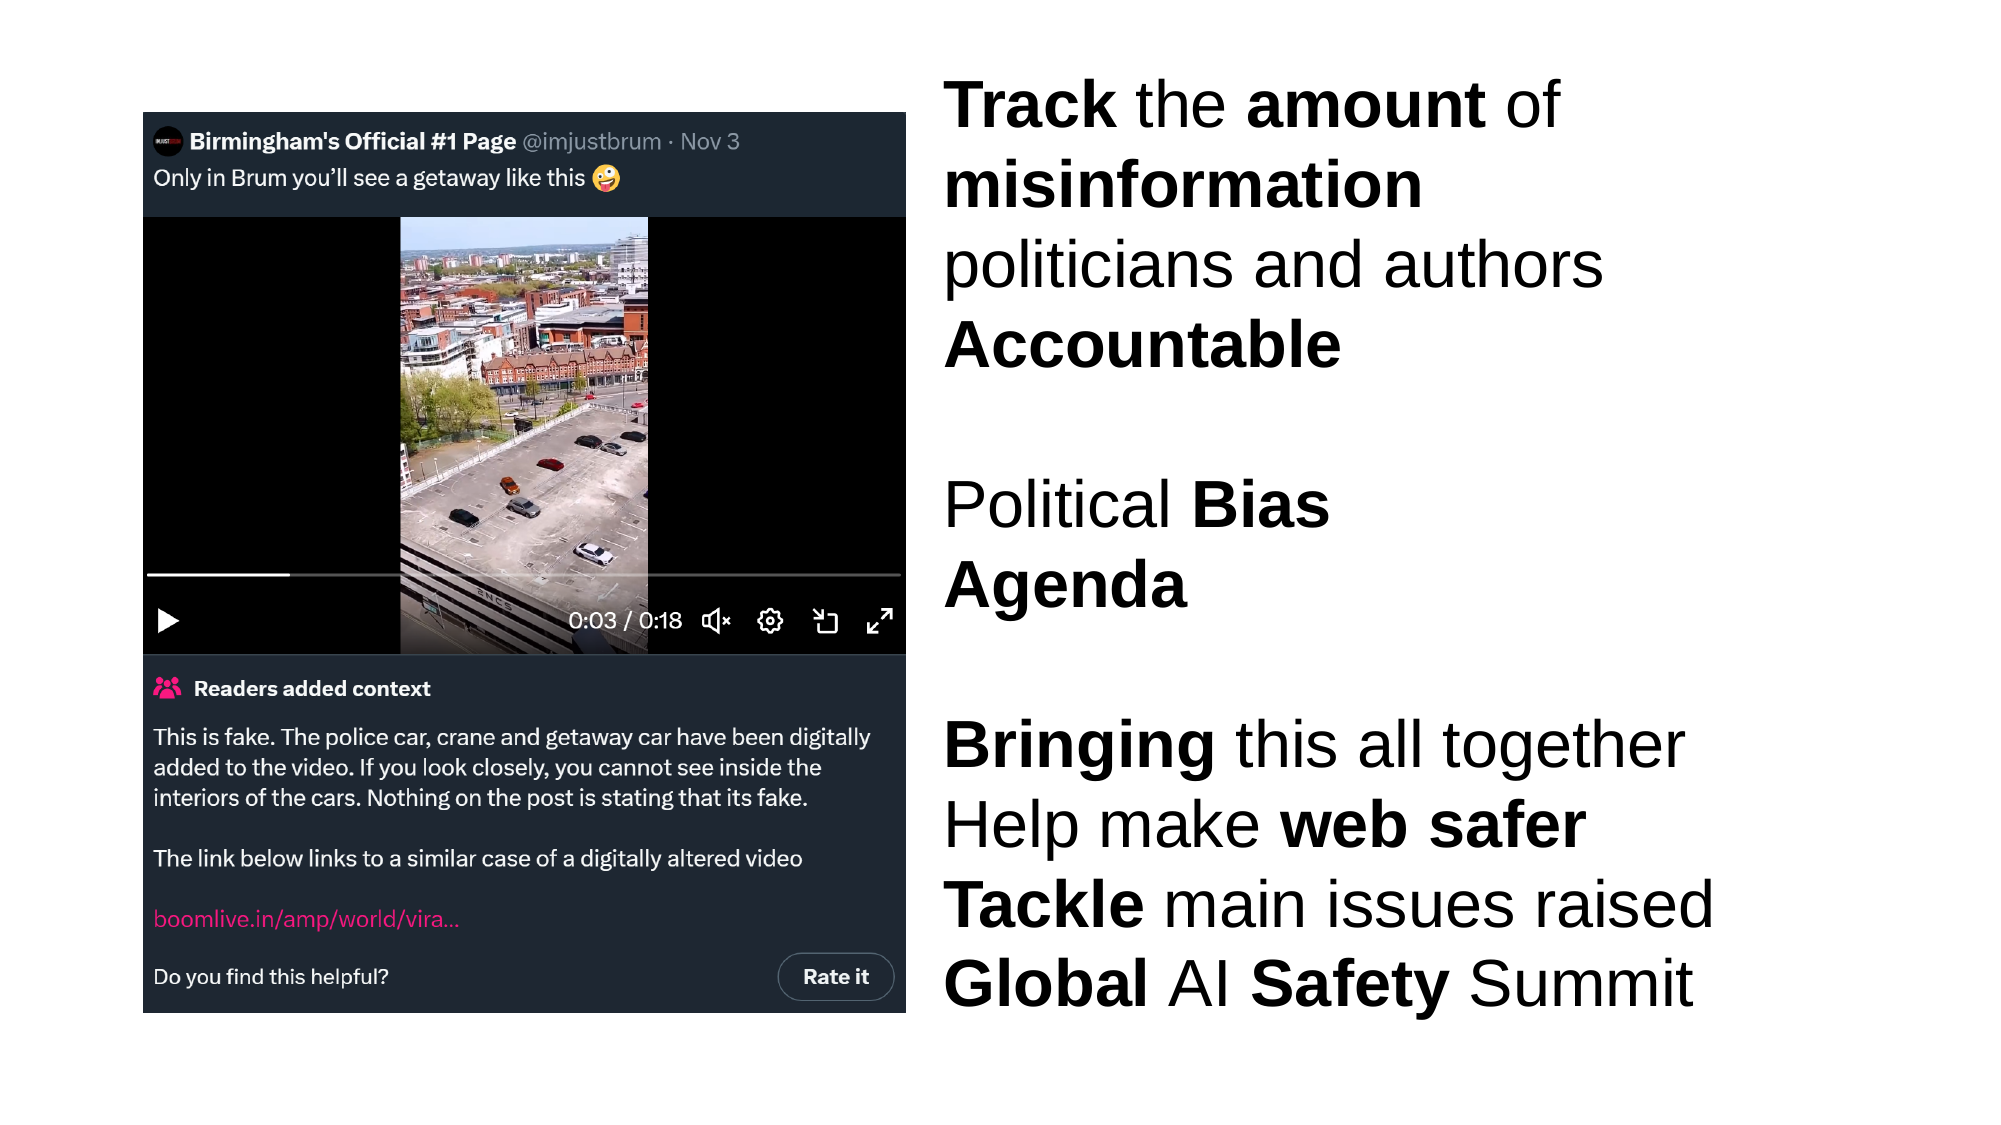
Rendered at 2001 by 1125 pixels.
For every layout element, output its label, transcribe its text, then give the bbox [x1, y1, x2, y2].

picture [143, 112, 906, 1013]
text_box Track the amount of misinformation politicians and authors Accountable Political Bias Agenda Bringing this all together Help make web safer Tackle main issues raised Global AI Safety Summit [928, 53, 1892, 1028]
